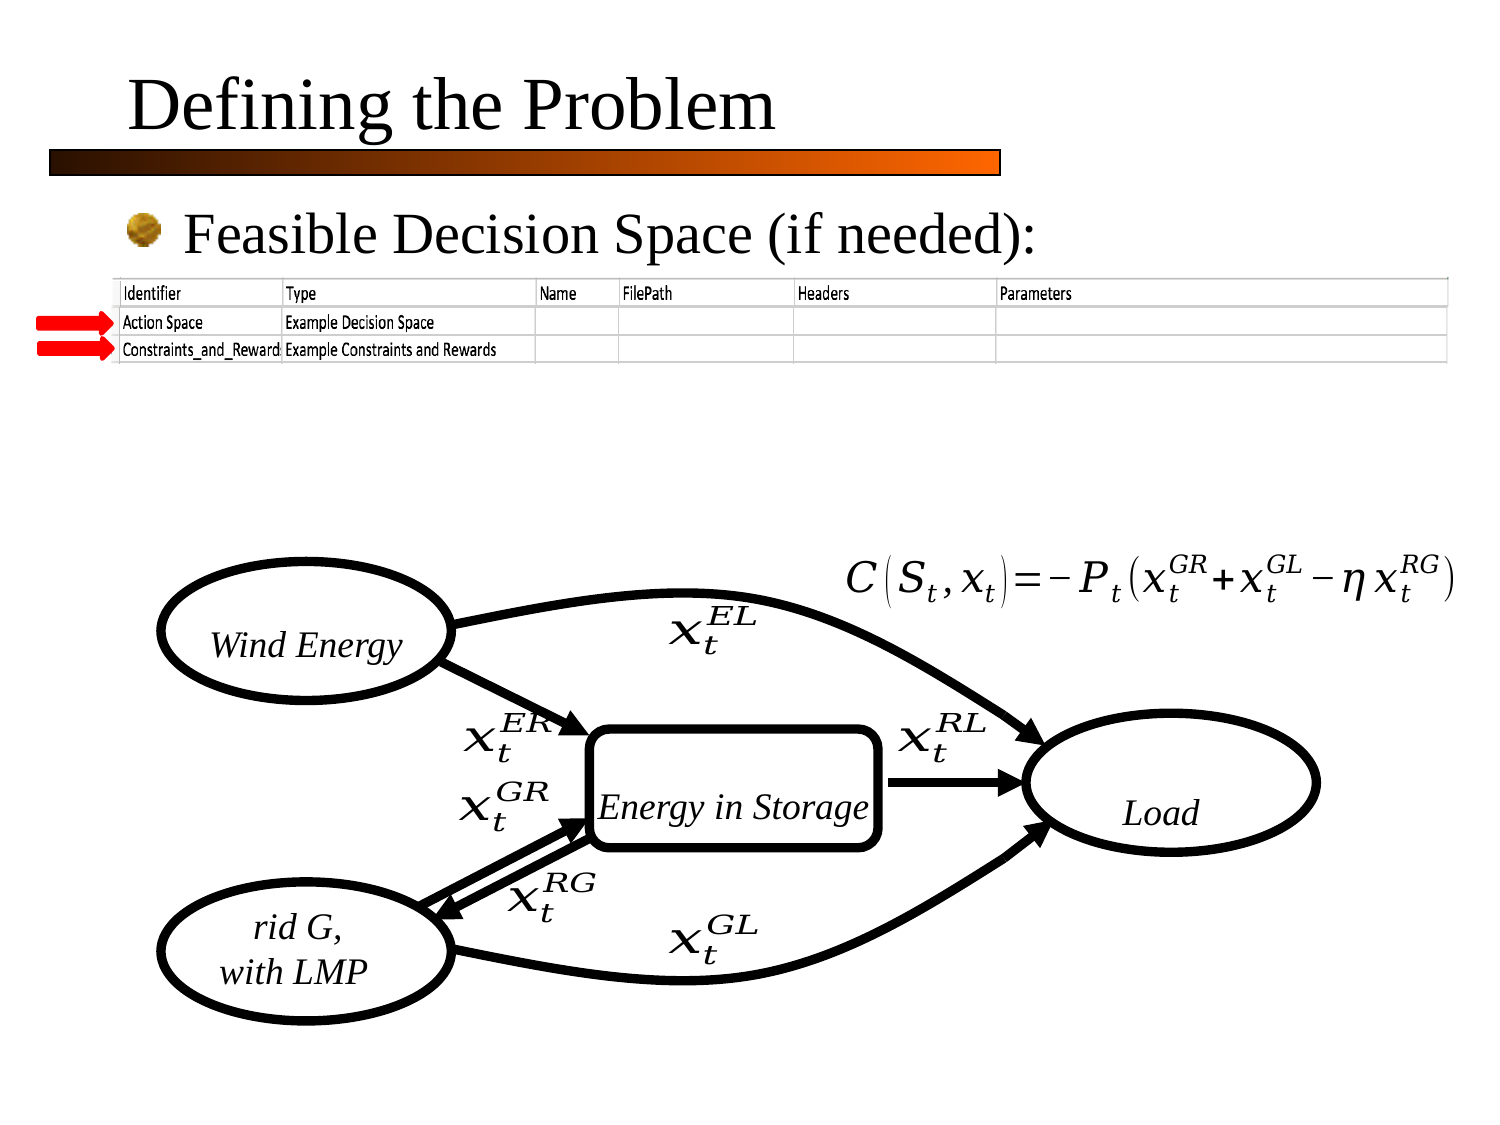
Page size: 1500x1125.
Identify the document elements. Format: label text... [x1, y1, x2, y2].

text_box [1023, 711, 1319, 855]
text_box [419, 817, 590, 907]
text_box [440, 661, 590, 736]
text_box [431, 838, 590, 920]
list Feasible Decision Space (if needed): [112, 187, 1388, 277]
text_box [587, 726, 881, 850]
text_box [38, 313, 106, 334]
title Defining the Problem [112, 50, 1388, 150]
list Feasible Decision Space (if needed): [112, 373, 1388, 1000]
text_box [450, 859, 1000, 983]
picture [111, 277, 1449, 365]
text_box [158, 879, 454, 1024]
text_box [39, 338, 106, 359]
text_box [1003, 715, 1046, 746]
picture [127, 213, 161, 247]
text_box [1003, 819, 1055, 859]
text_box [158, 559, 454, 703]
text_box [450, 590, 1005, 716]
